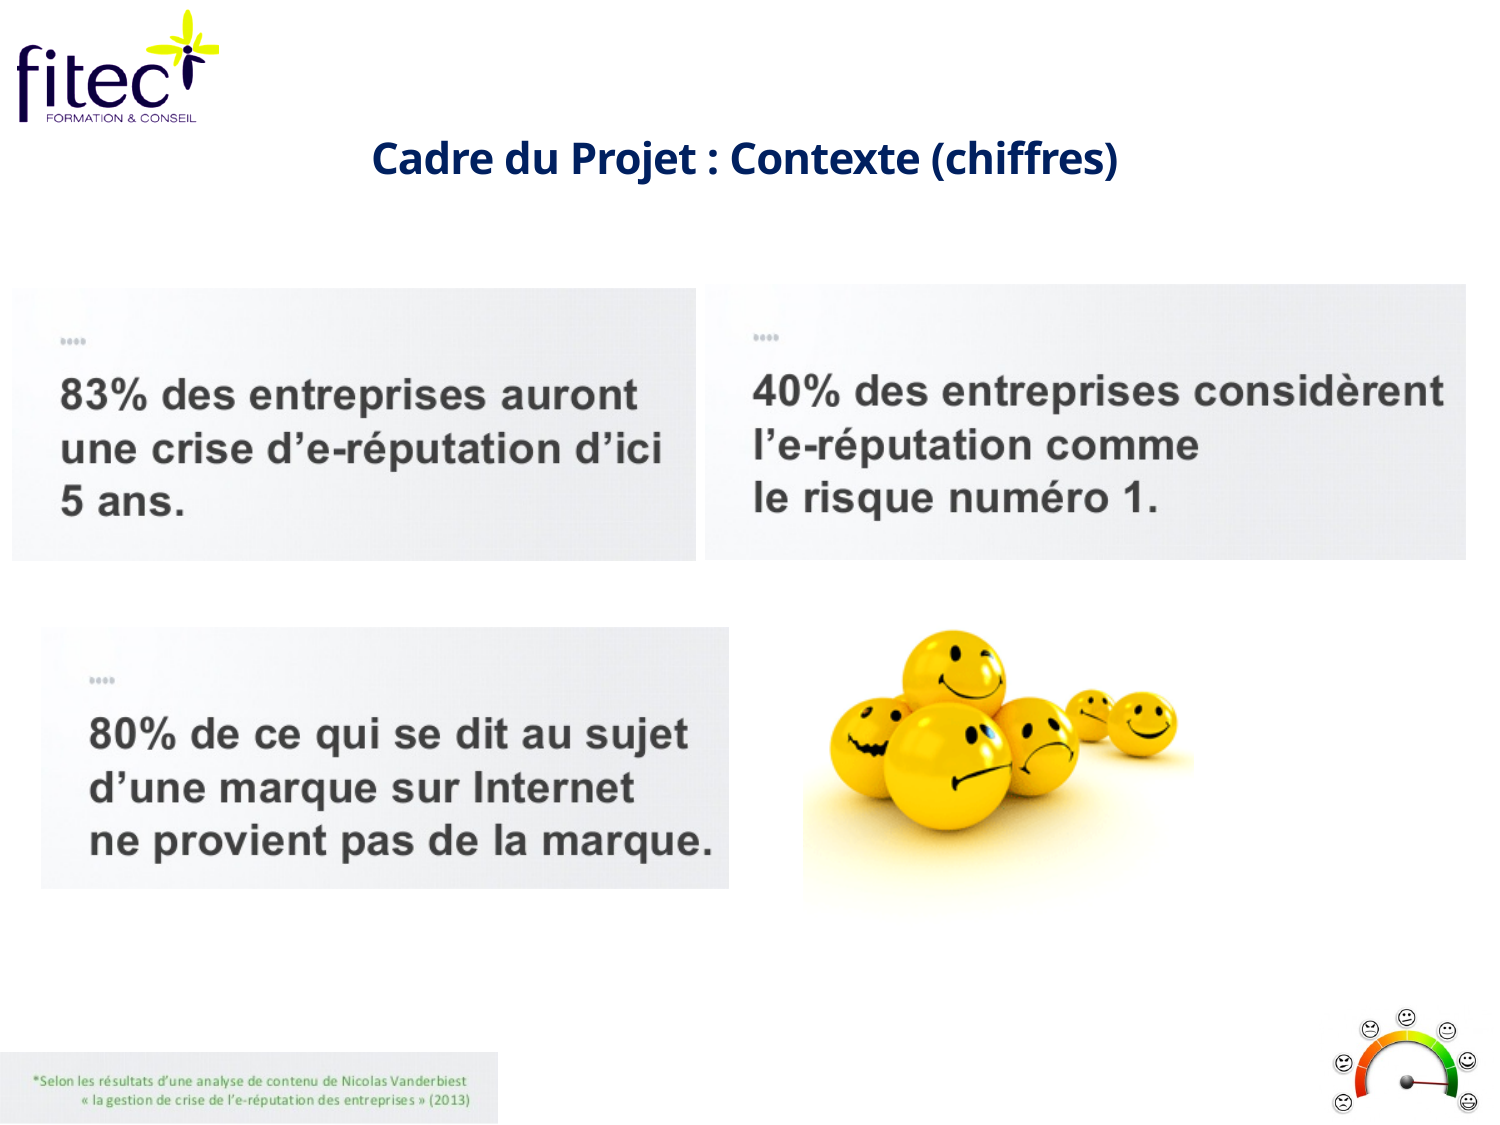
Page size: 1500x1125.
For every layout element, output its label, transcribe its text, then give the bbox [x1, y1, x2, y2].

text_box Cadre du Projet : Contexte (chiffres) [112, 93, 1388, 228]
picture [12, 288, 696, 562]
picture [802, 616, 1195, 938]
picture [0, 1052, 498, 1125]
picture [1319, 1005, 1495, 1123]
picture [705, 284, 1466, 561]
picture [40, 627, 729, 889]
picture [17, 0, 219, 162]
